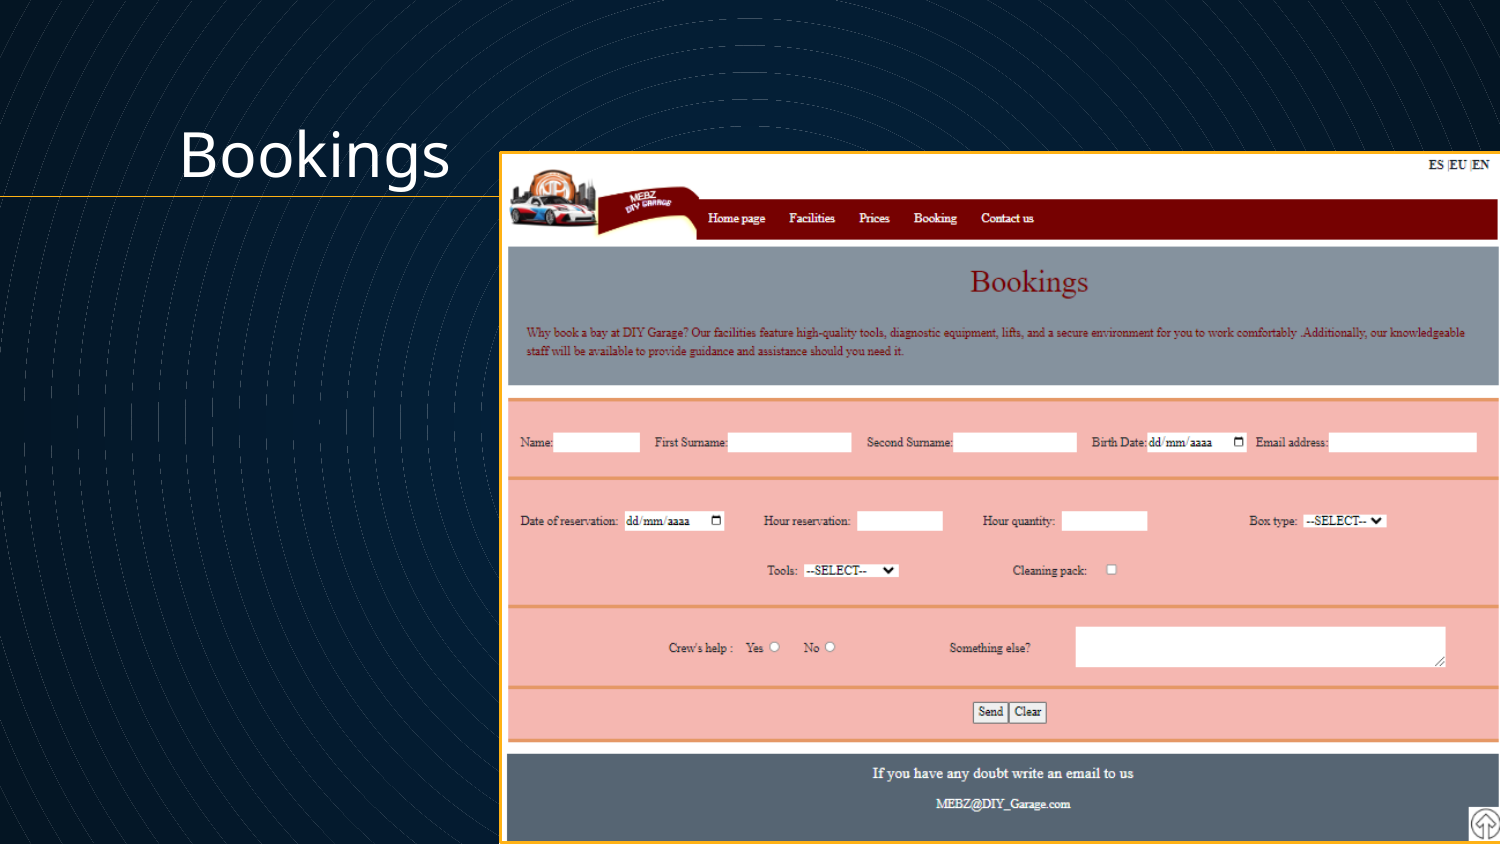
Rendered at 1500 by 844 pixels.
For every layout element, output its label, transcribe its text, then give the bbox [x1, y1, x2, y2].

title Bookings [163, 105, 1449, 195]
picture [498, 153, 1500, 844]
